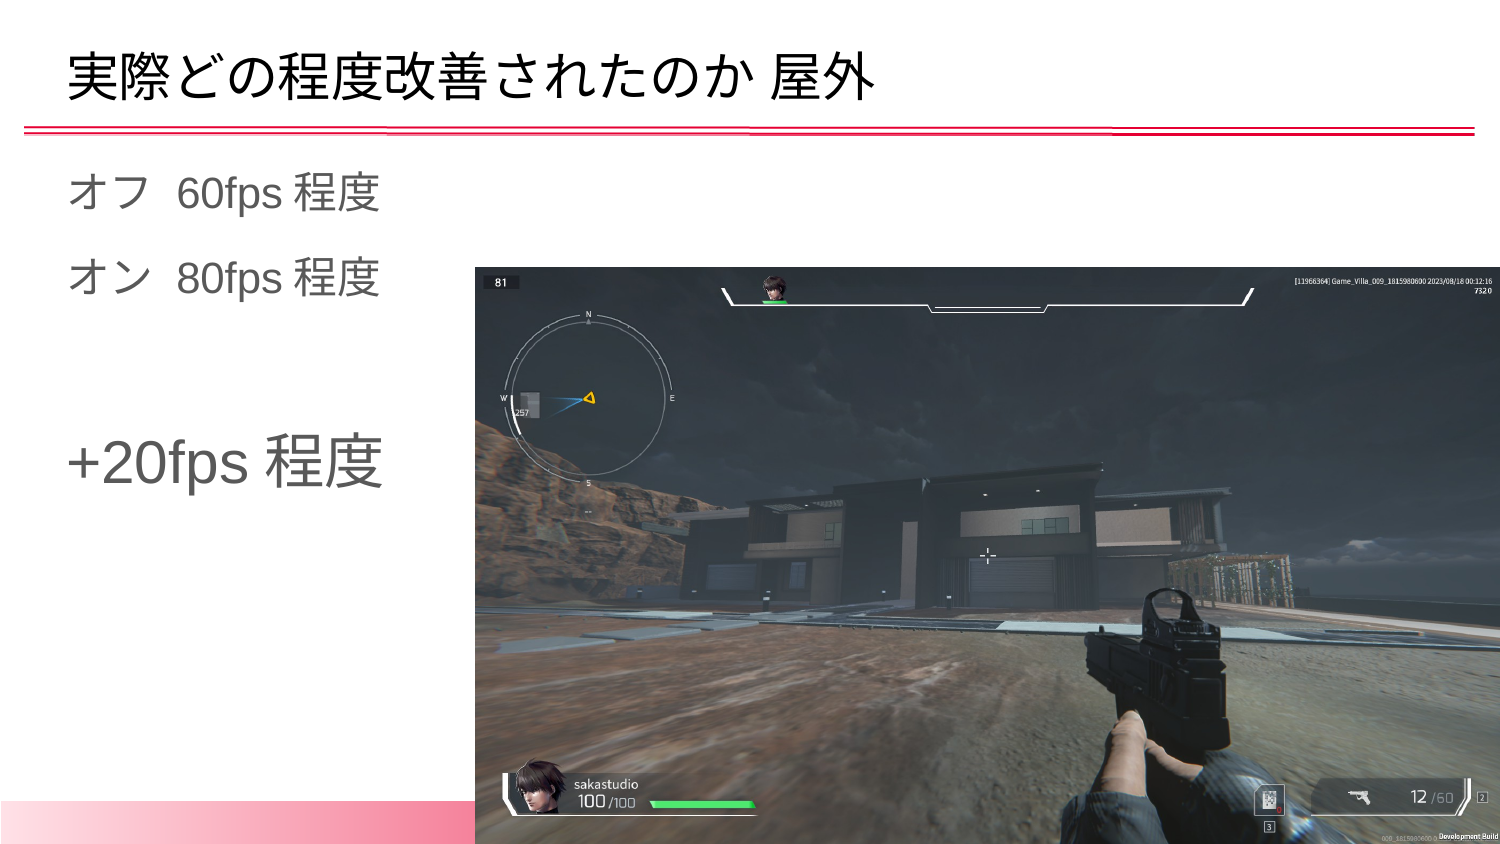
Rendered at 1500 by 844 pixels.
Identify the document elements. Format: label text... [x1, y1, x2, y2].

title 実際どの程度改善されたのか 屋外 [51, 28, 1449, 123]
list オフ 60fps程度 オン 80fps程度 +20fps程度 [51, 141, 1449, 703]
picture [1, 266, 1500, 844]
picture [24, 132, 1475, 136]
